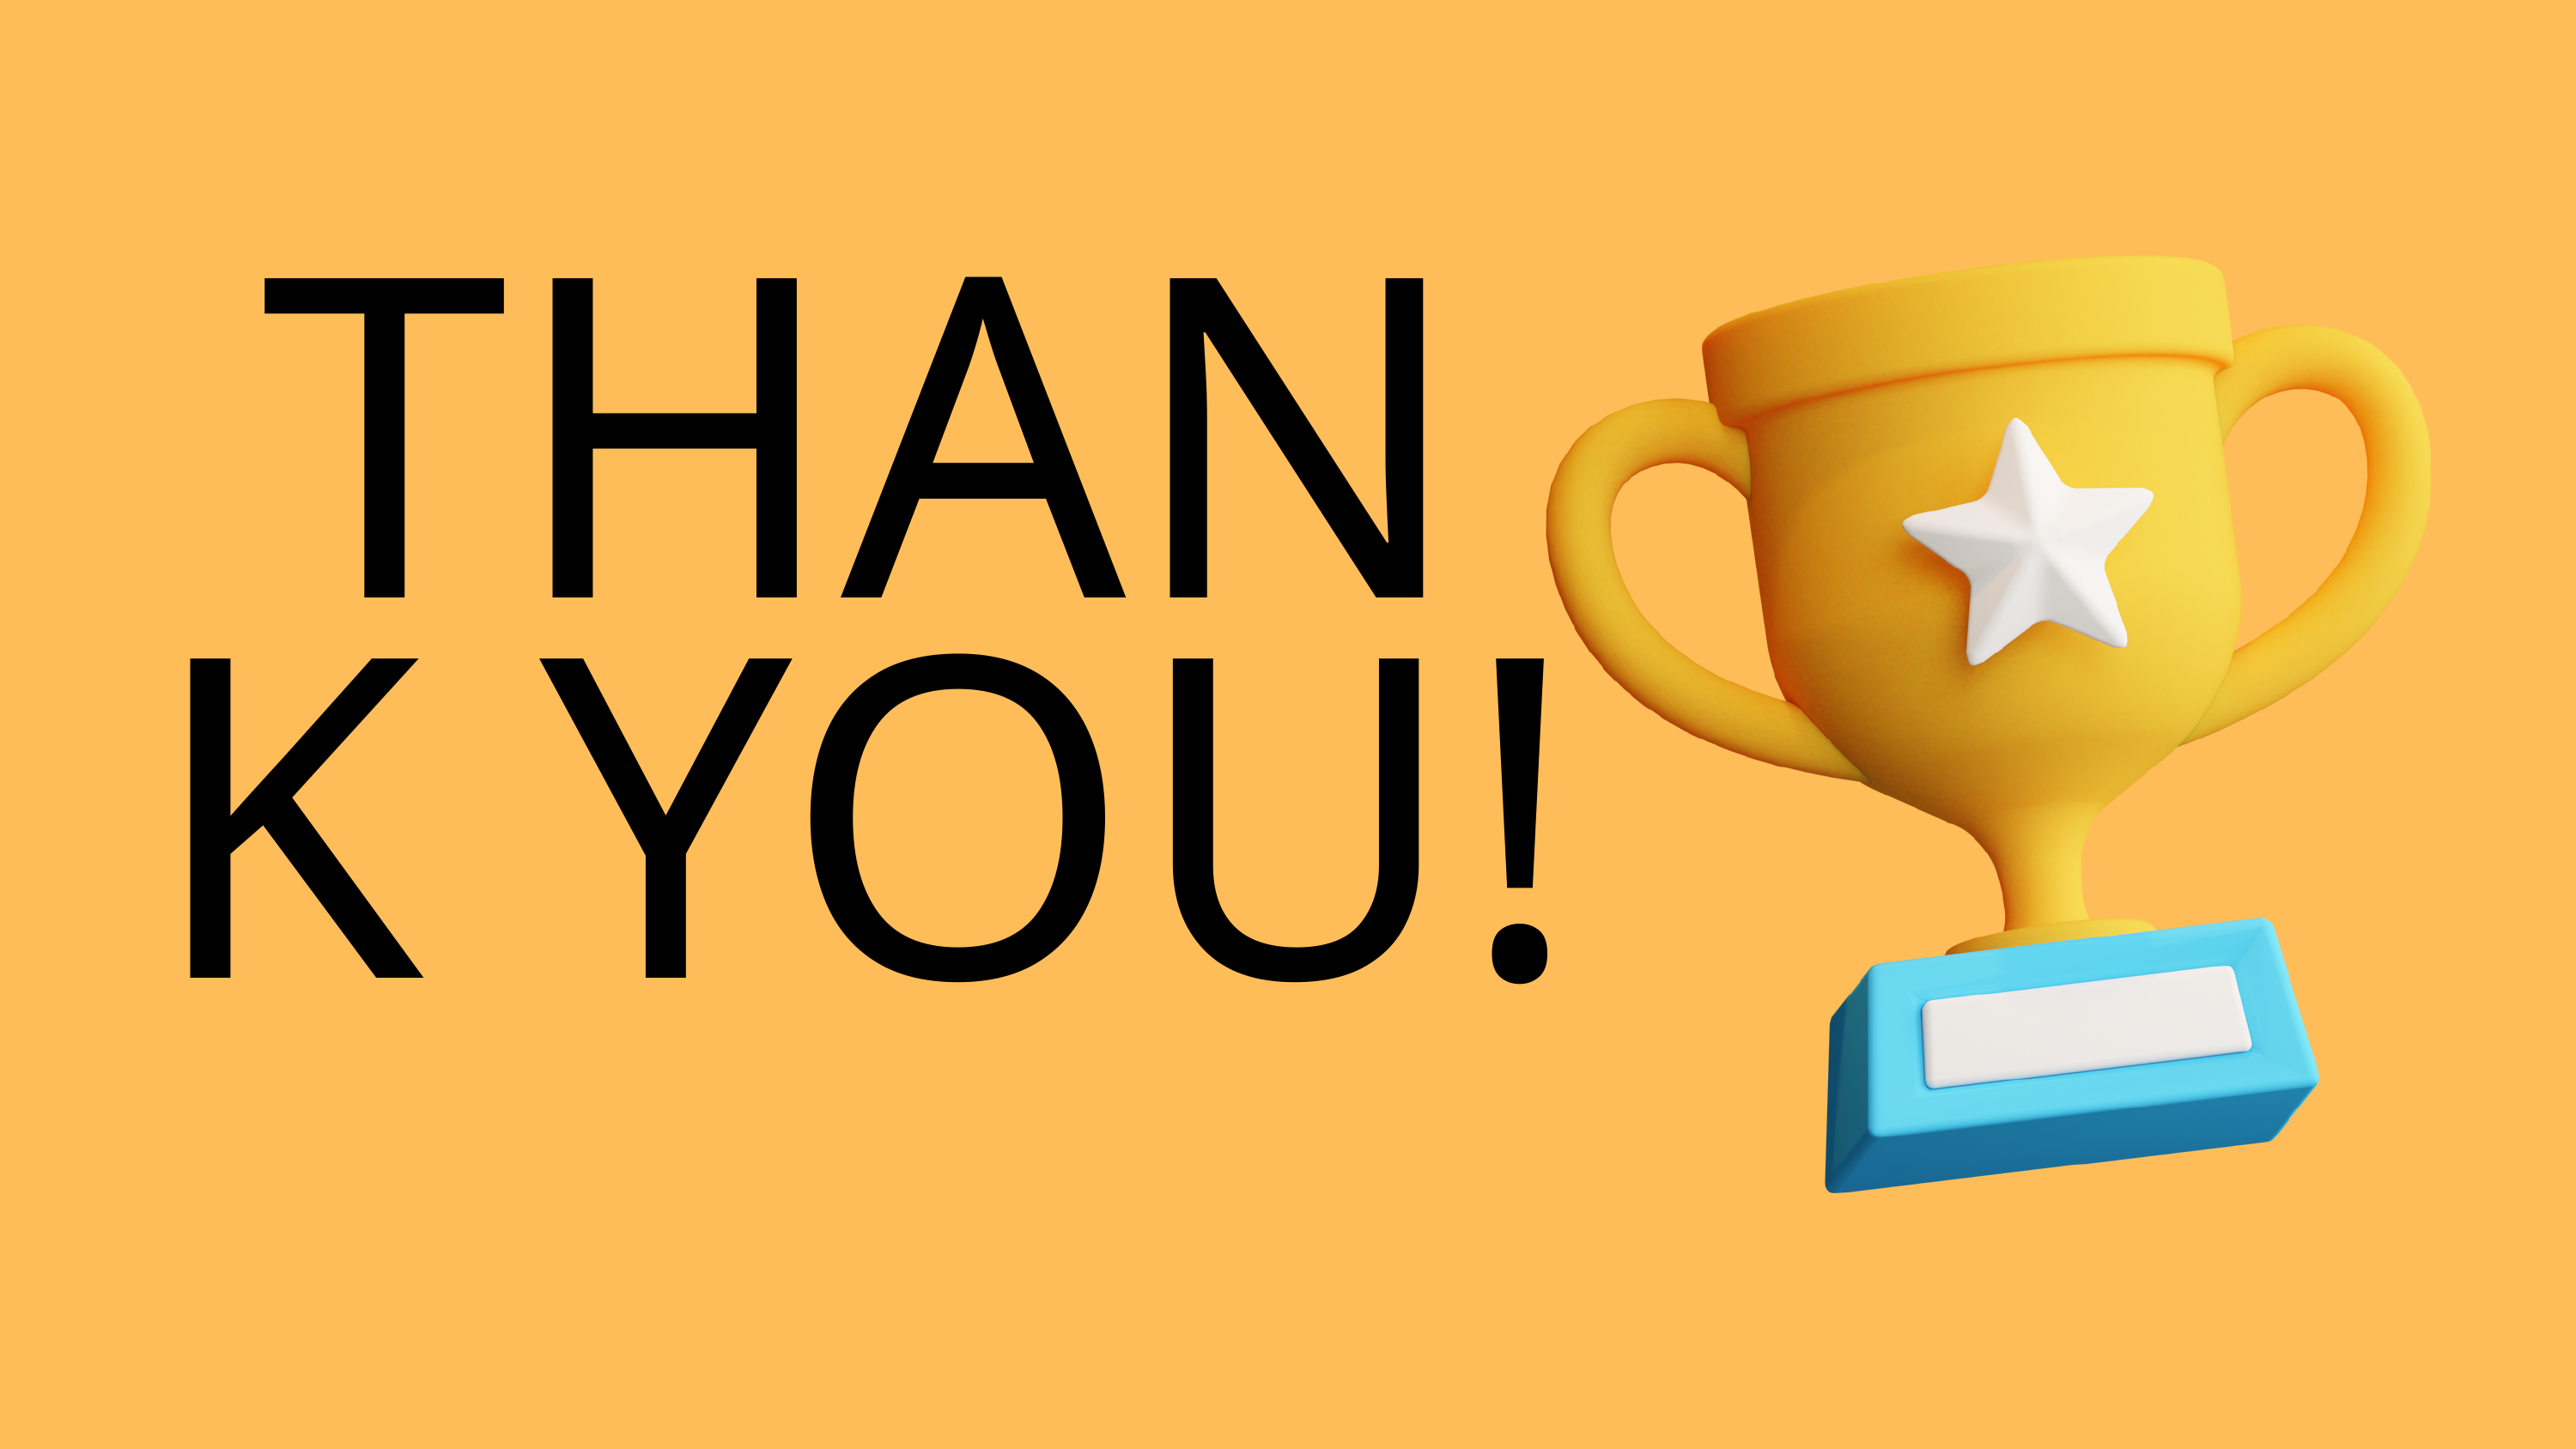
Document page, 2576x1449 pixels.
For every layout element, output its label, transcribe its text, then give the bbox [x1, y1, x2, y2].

text_box [1546, 255, 2432, 1193]
text_box THANK YOU! [144, 306, 1583, 1068]
